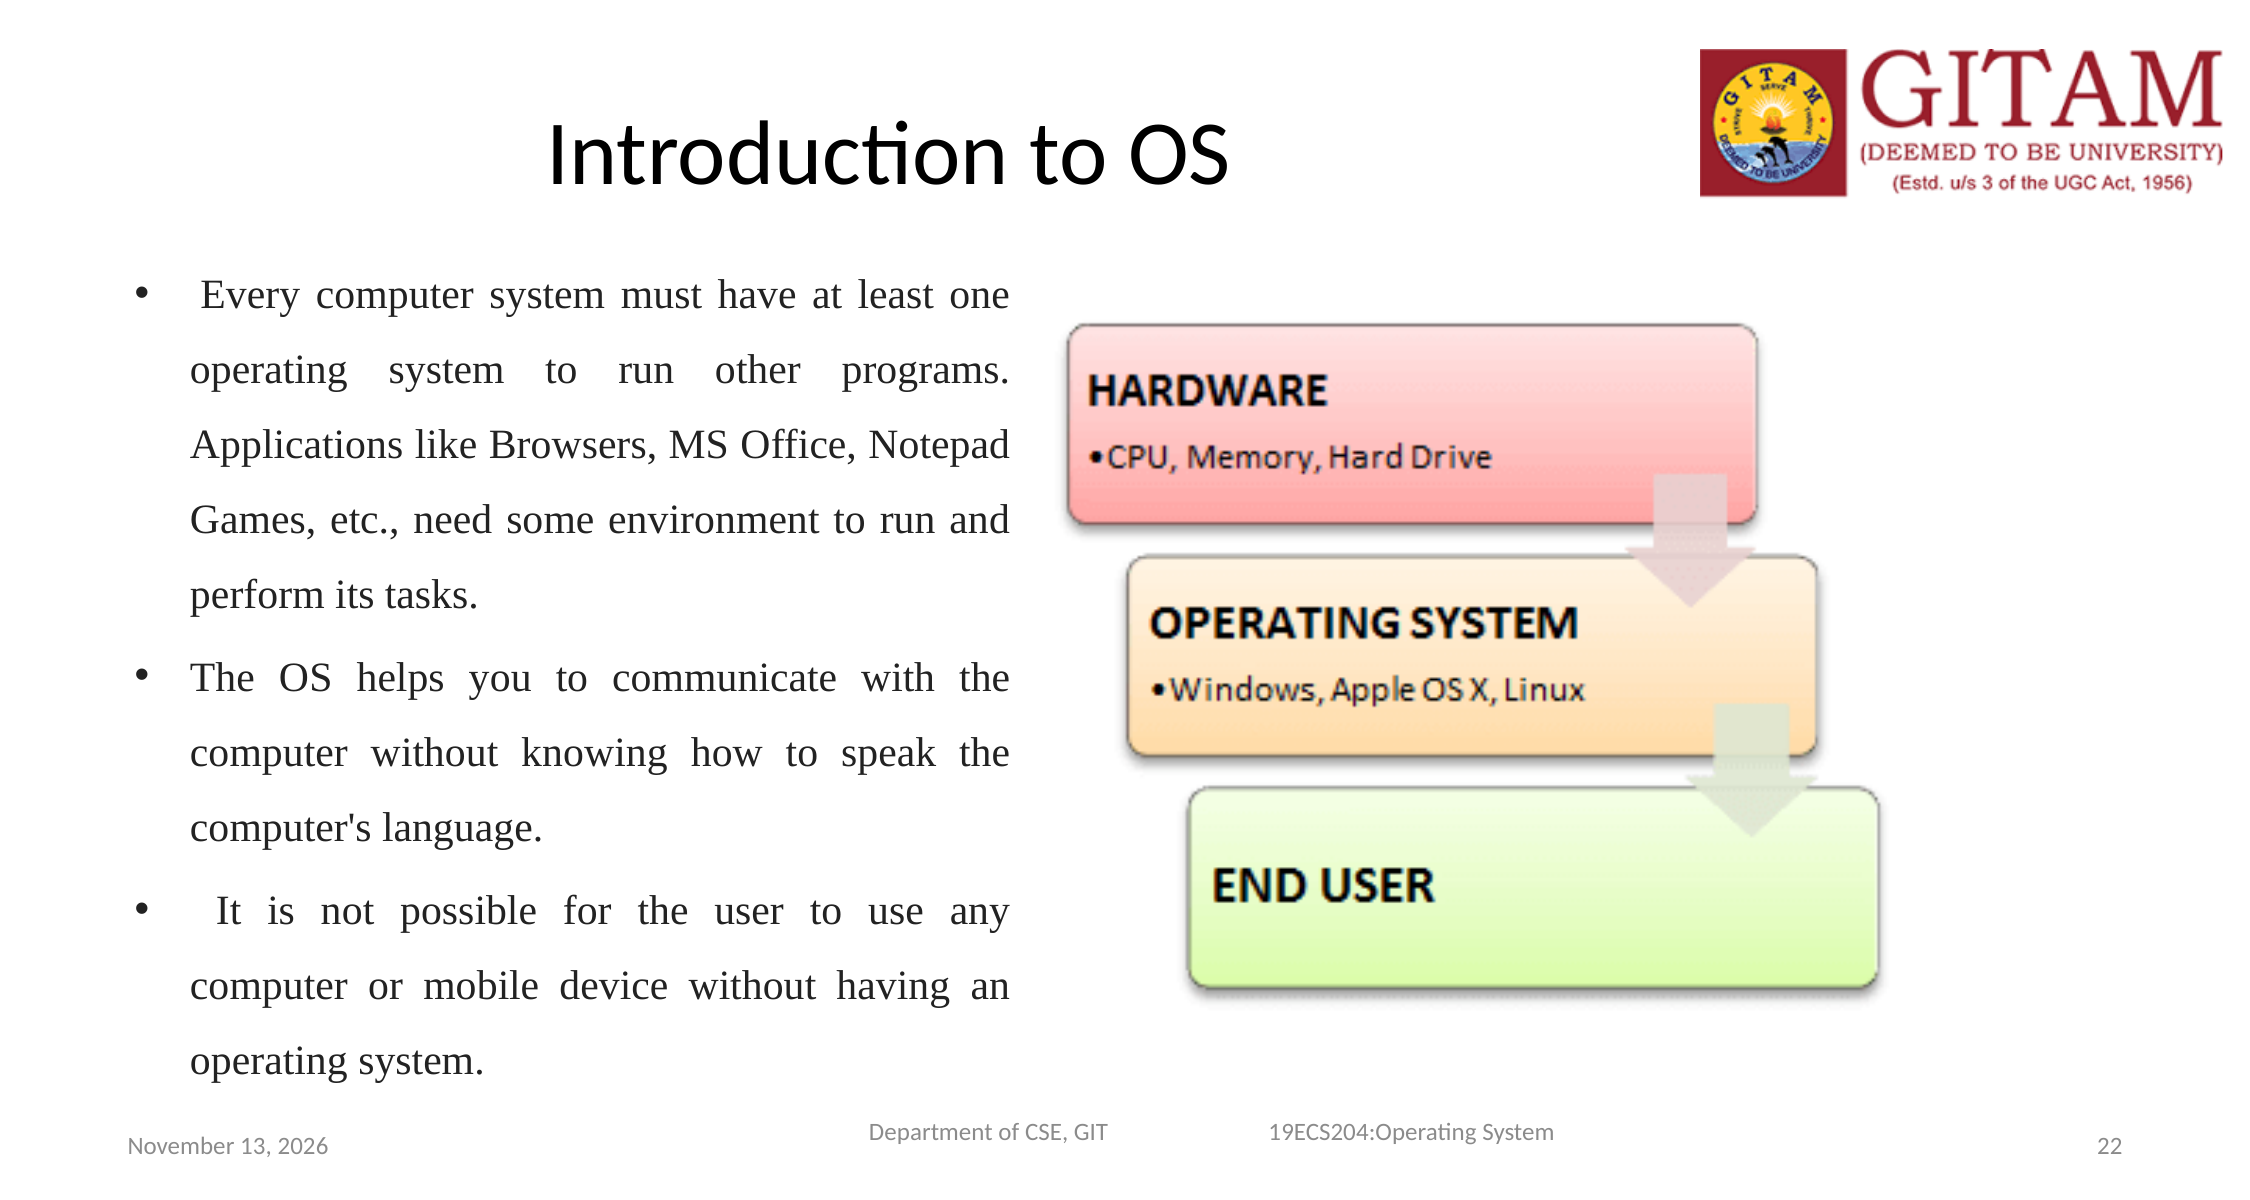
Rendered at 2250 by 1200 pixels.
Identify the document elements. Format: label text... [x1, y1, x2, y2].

slide_number 22 [1612, 1112, 2138, 1177]
picture [1027, 299, 1918, 1026]
title Introduction to OS [112, 48, 1666, 249]
list Every computer system must have at least one operating system to run other programs. Applications like Browsers, MS Office, Notepad Games, etc., need some environment to run and perform its tasks. The OS helps you to communicate with the computer without knowing how to speak the computer's language. It is not possible for the user to use any computer or mobile device without having an operating system. [119, 234, 1026, 1091]
footer Department of CSE, GIT 19ECS204:Operating System [759, 1113, 1666, 1177]
picture [1699, 49, 2235, 201]
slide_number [112, 1112, 638, 1177]
